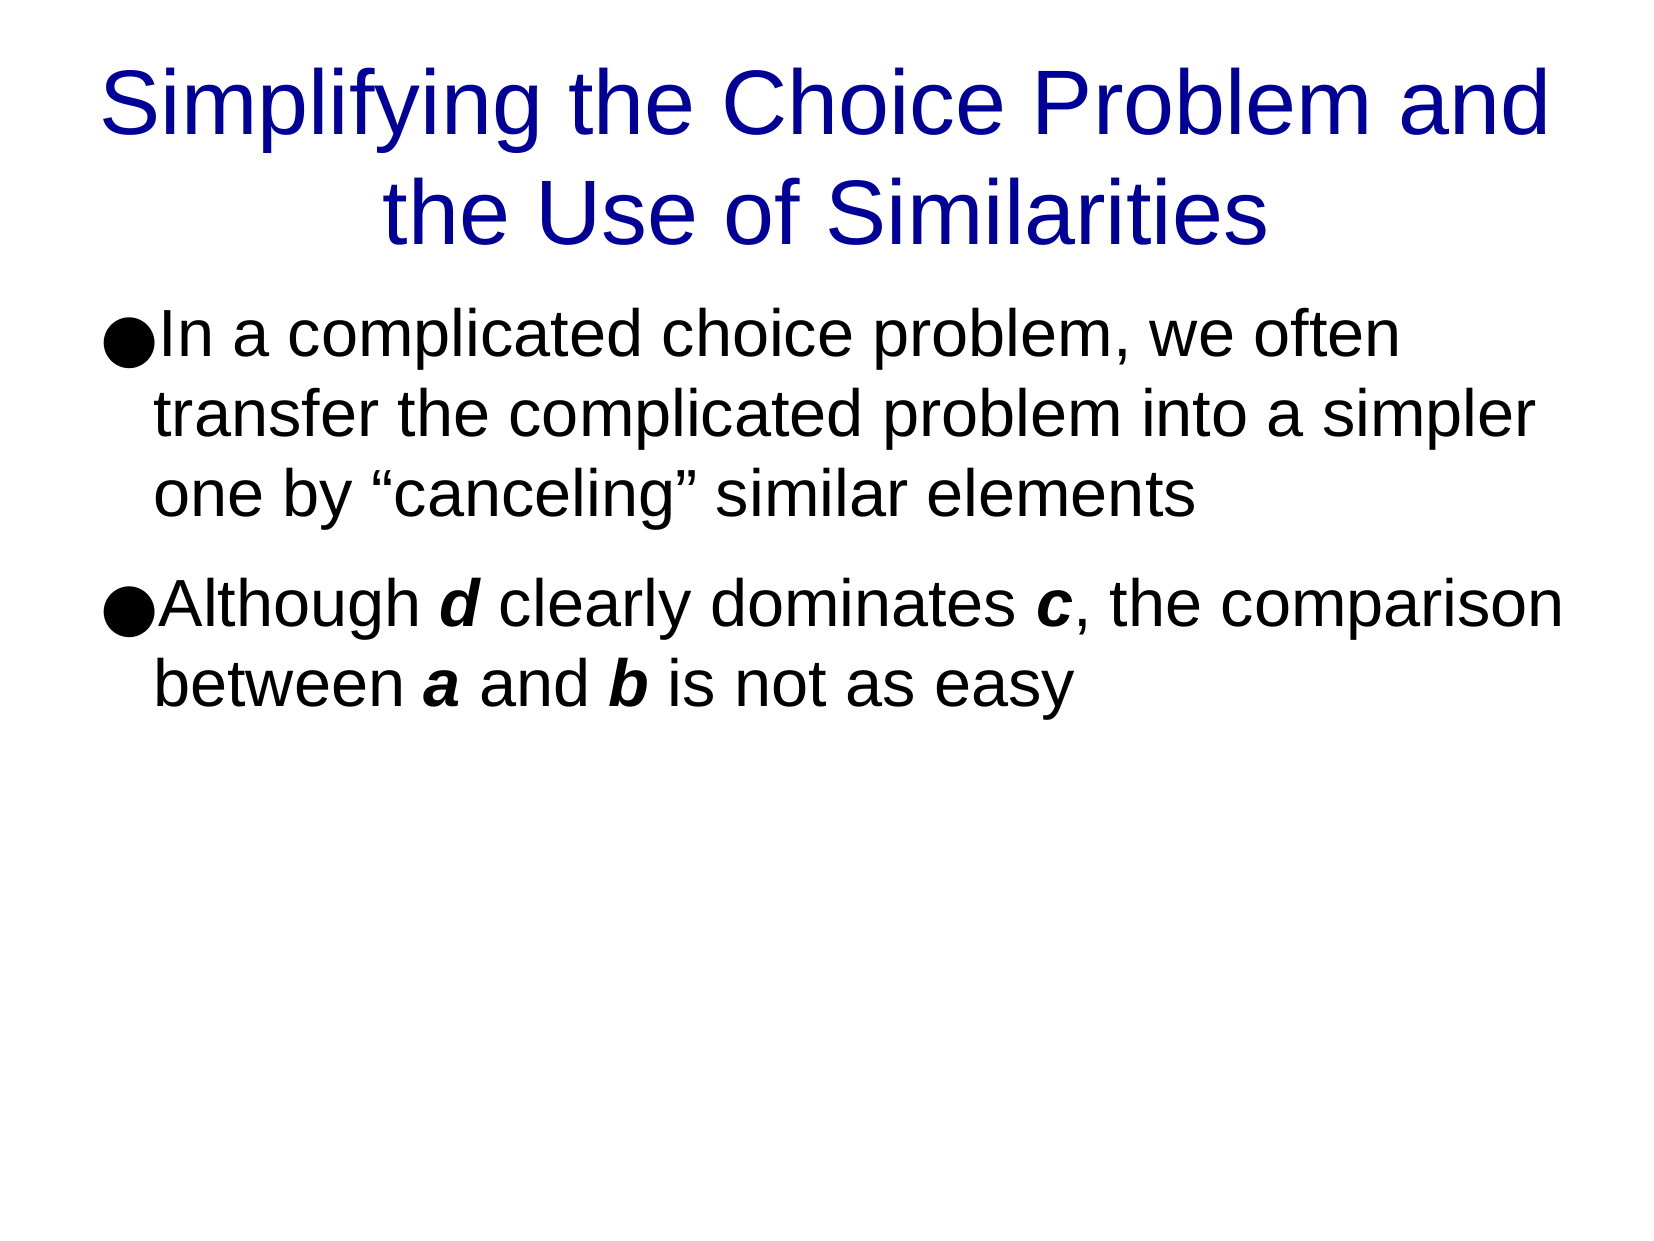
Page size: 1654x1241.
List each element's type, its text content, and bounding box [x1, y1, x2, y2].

text_box In a complicated choice problem, we often transfer the complicated problem into a simpler one by “canceling” similar elements Although d clearly dominates c, the comparison between a and b is not as easy [82, 290, 1571, 1023]
text_box Simplifying the Choice Problem and the Use of Similarities [82, 49, 1571, 257]
